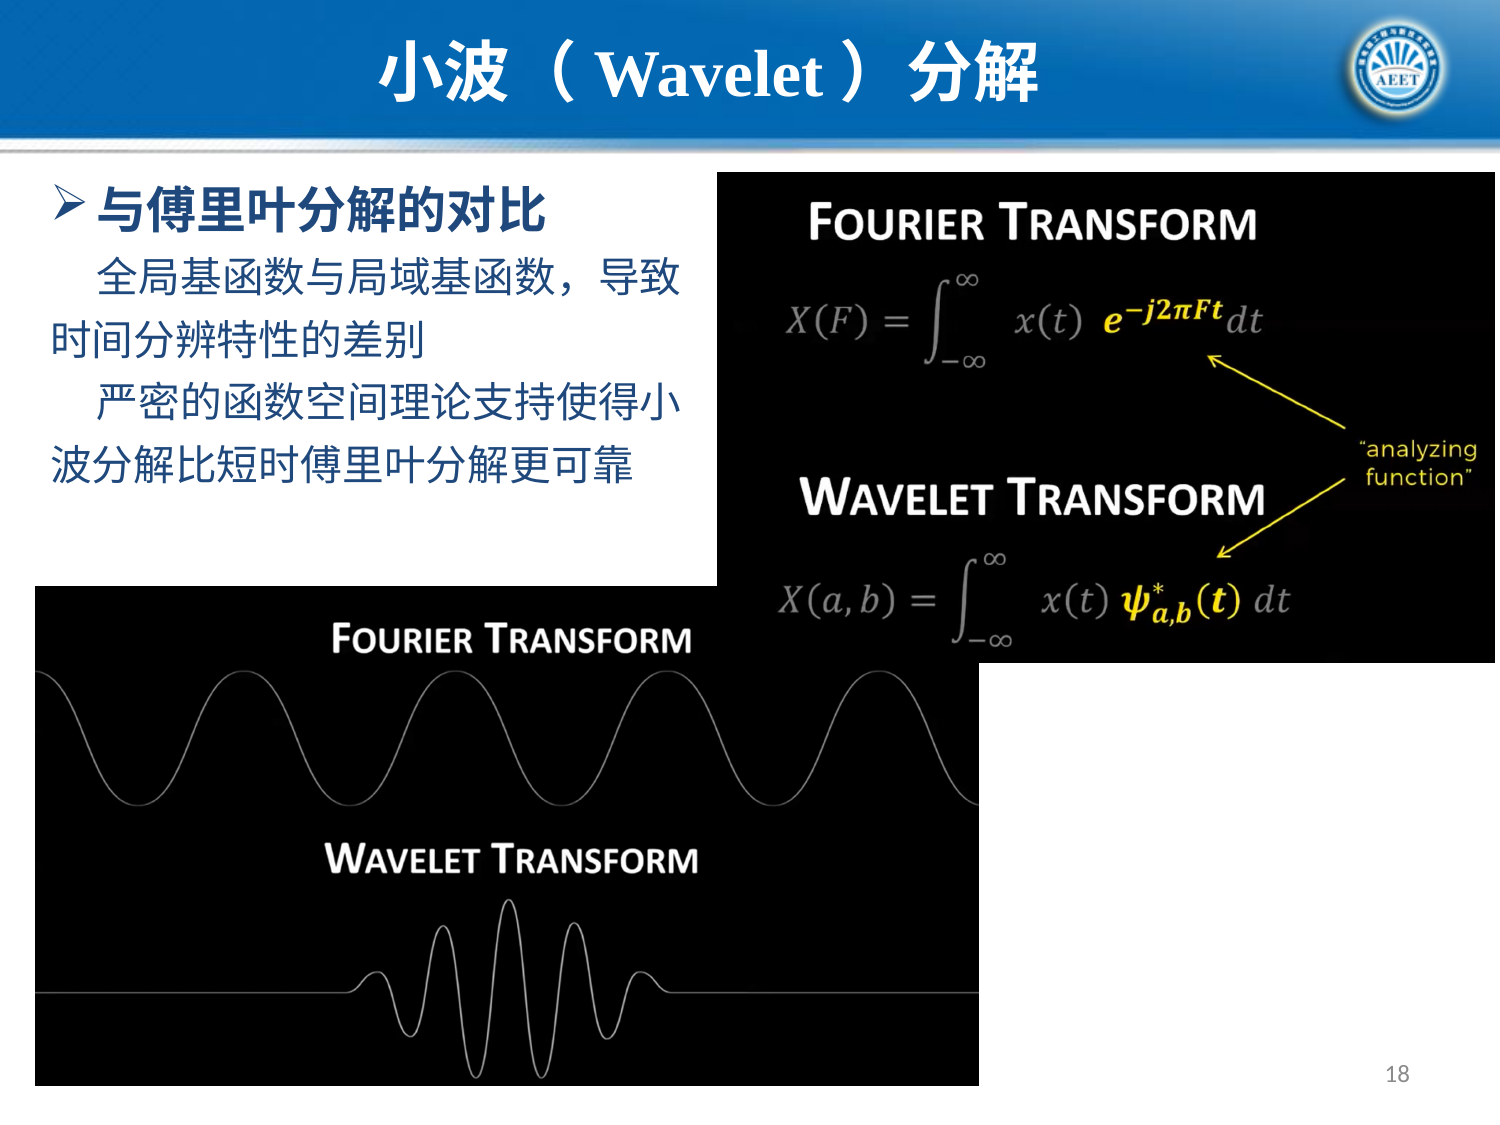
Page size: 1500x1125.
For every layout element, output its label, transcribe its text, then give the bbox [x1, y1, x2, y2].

picture [34, 172, 1495, 1086]
text_box 与傅里叶分解的对比 全局基函数与局域基函数，导致时间分辨特性的差别 严密的函数空间理论支持使得小波分解比短时傅里叶分解更可靠 [35, 156, 718, 496]
text_box 小波（Wavelet）分解 [194, 28, 1223, 111]
picture [0, 0, 1500, 153]
slide_number 18 [1074, 1042, 1425, 1103]
